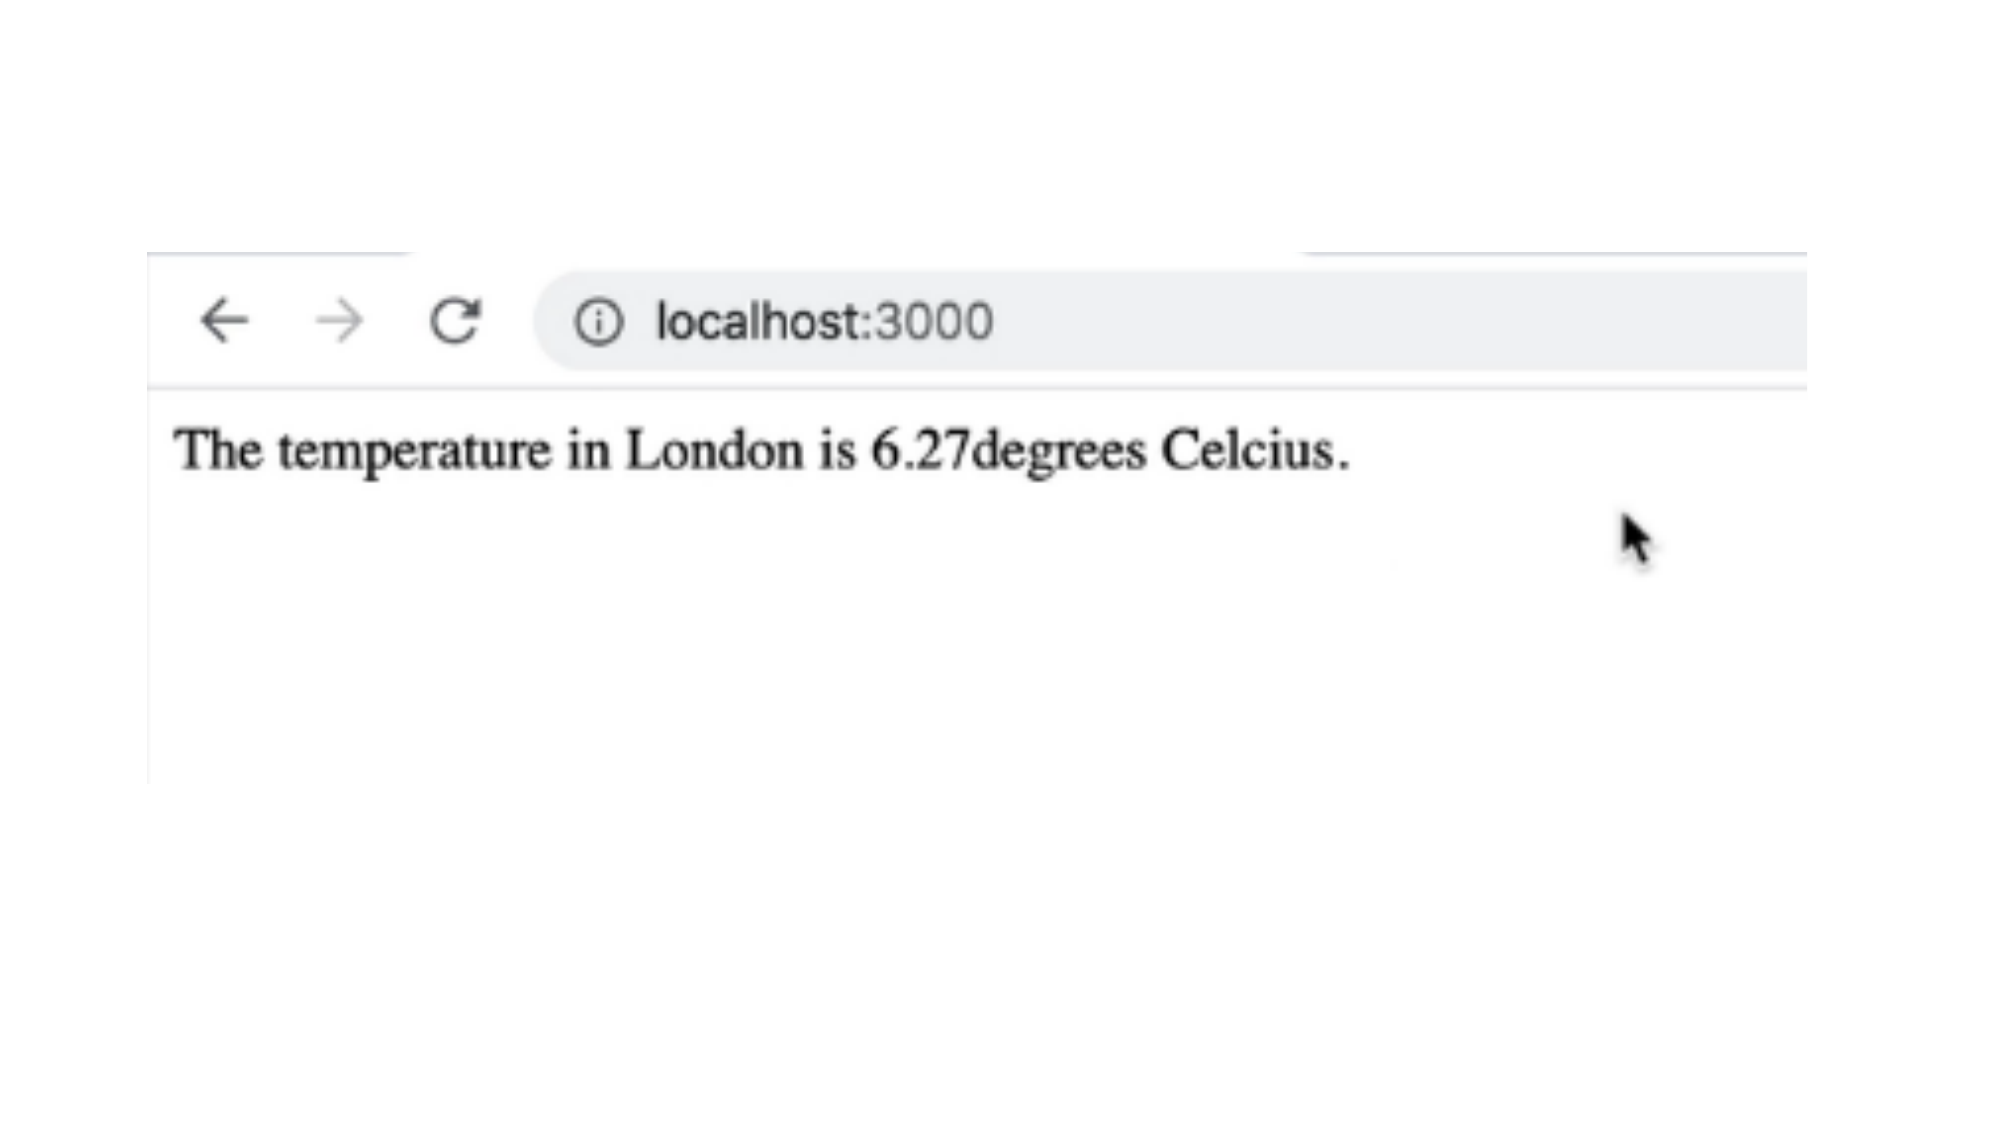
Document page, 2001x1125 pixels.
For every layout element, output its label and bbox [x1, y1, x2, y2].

picture [146, 252, 1808, 784]
